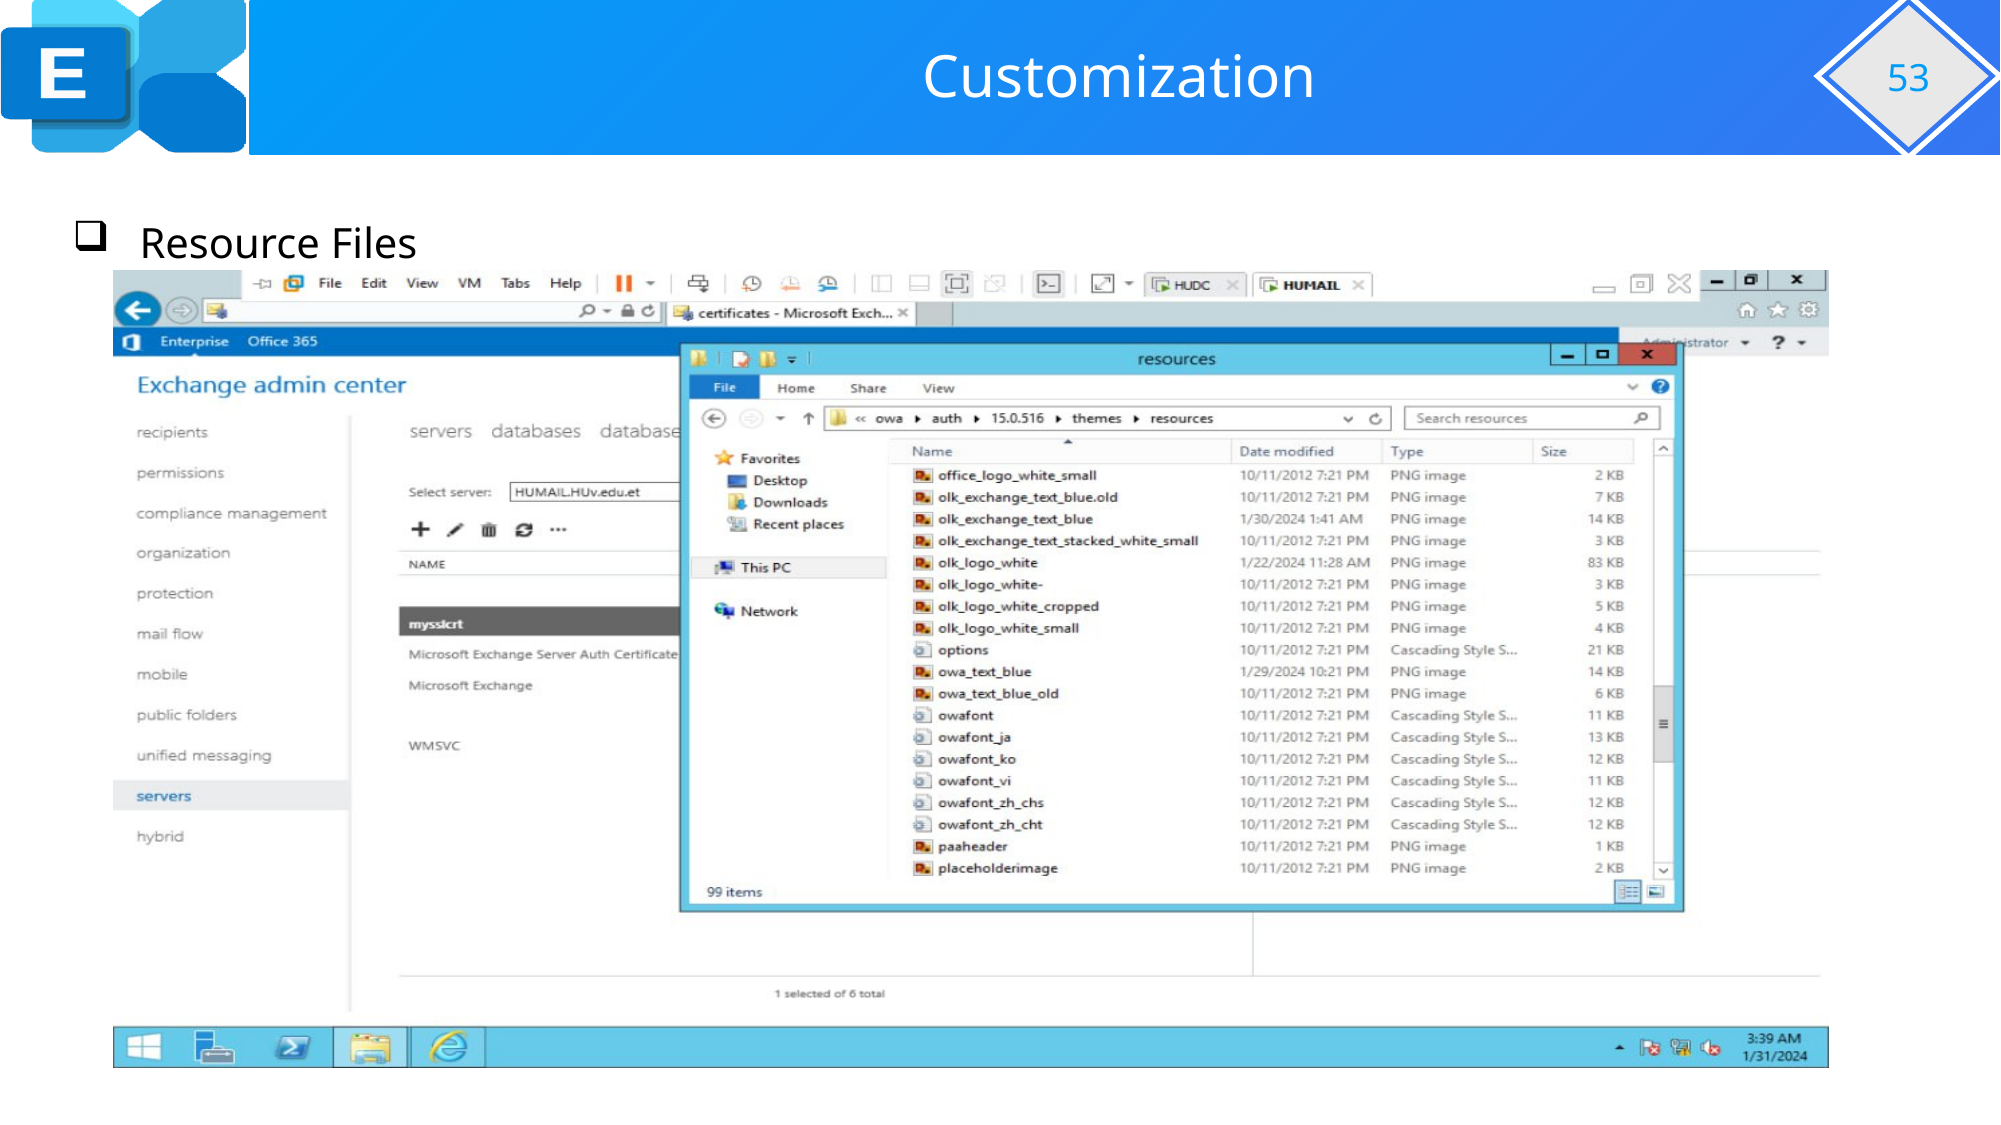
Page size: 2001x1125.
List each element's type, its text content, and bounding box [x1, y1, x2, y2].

list Customization [258, 0, 1817, 117]
picture [0, 0, 248, 173]
text_box [249, 0, 1817, 156]
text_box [1817, 0, 2000, 158]
picture [113, 270, 1829, 1068]
text_box Resource Files [0, 183, 1976, 1125]
